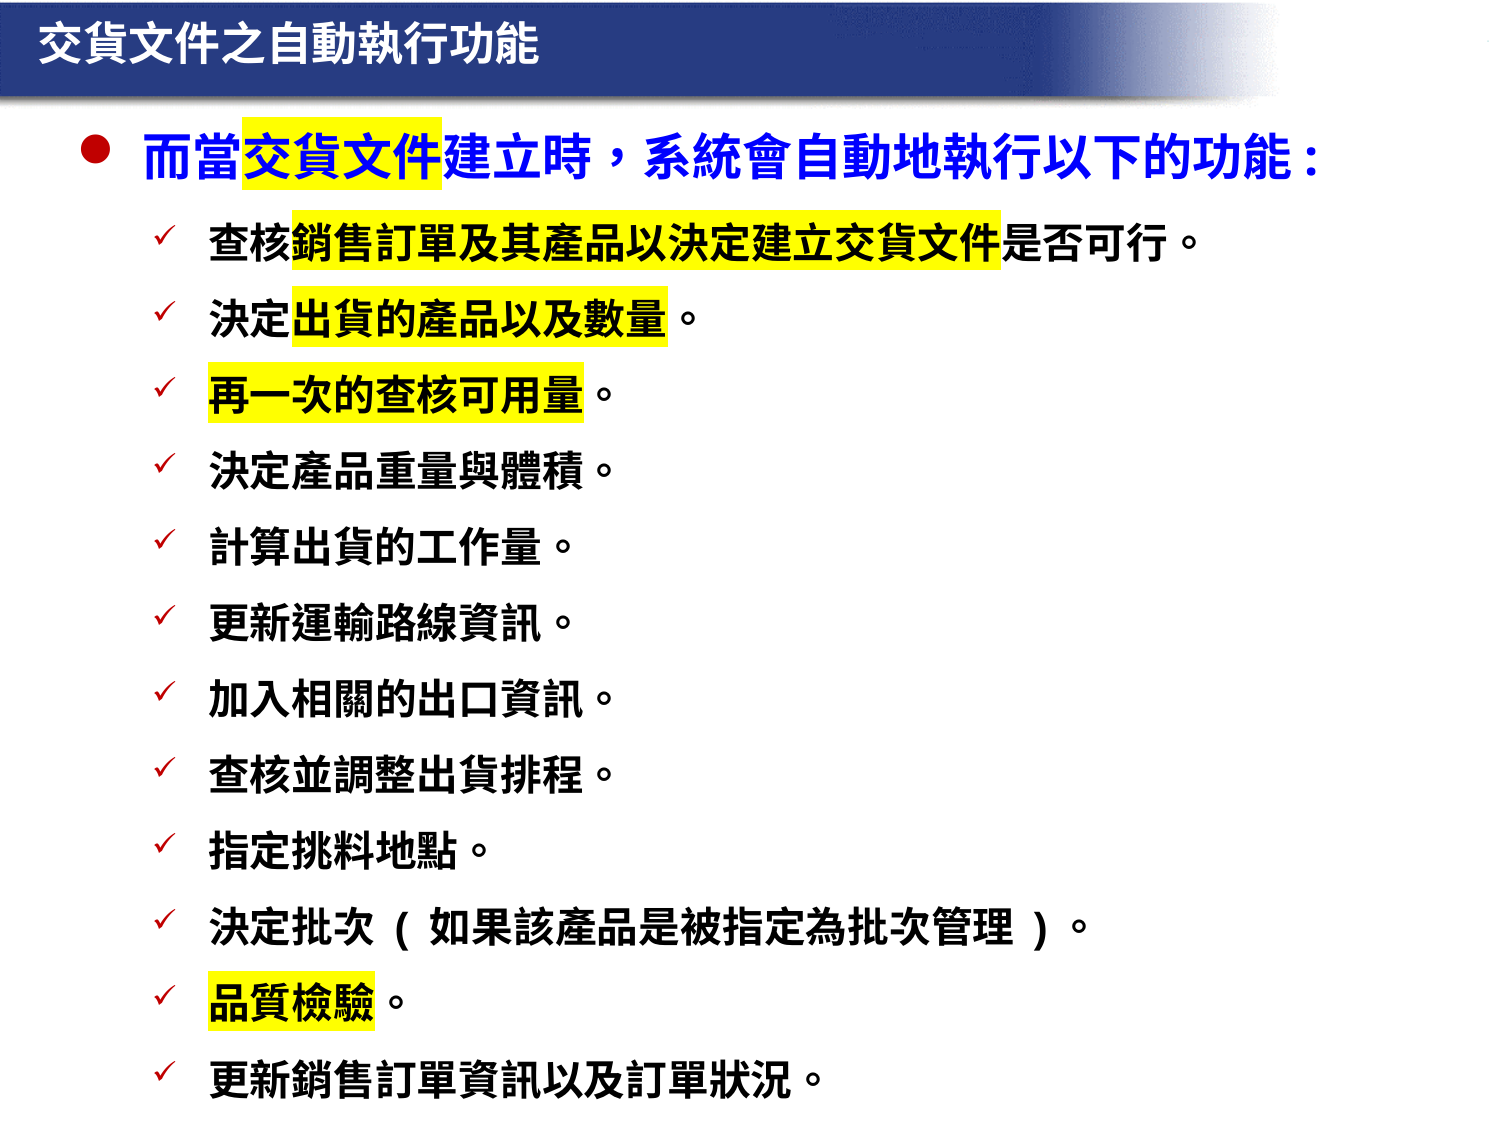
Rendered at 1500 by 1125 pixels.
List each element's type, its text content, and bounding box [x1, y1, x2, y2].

title 交貨文件之自動執行功能 [37, 0, 1163, 93]
picture [0, 0, 1500, 114]
list 而當交貨文件建立時，系統會自動地執行以下的功能: 查核銷售訂單及其產品以決定建立交貨文件是否可行。 決定出貨的產品以及數量。 再一次的查核可用量。 決定產品重量與體積。 計算出貨的工作量。 更新運輸路線資訊。 加入相關的出口資訊。 查核並調整出貨排程。 指定挑料地點。 決定批次 ( 如果該產品是被指定為批次管理 )。 品質檢驗。 更新銷售訂單資訊以及訂單狀況。 [76, 125, 1377, 1058]
